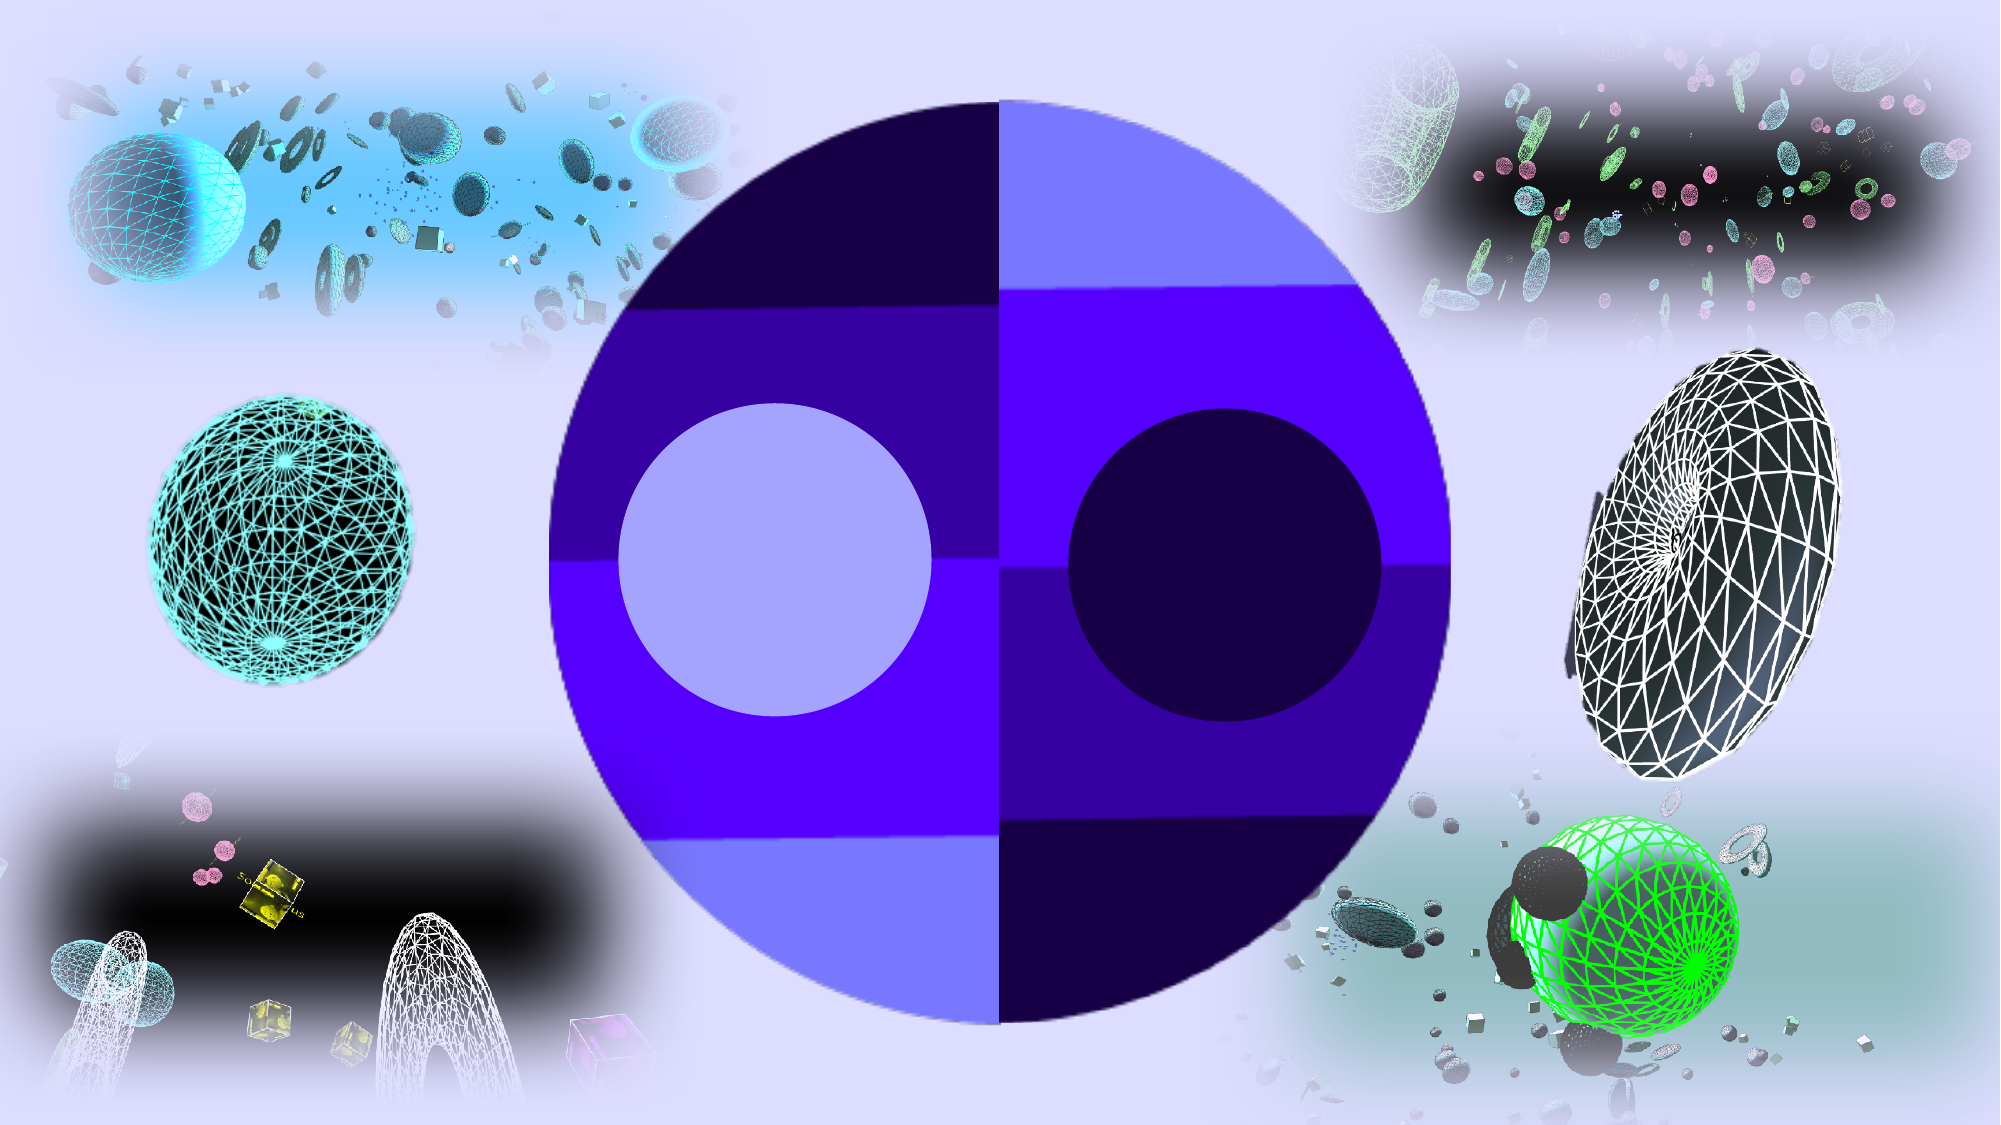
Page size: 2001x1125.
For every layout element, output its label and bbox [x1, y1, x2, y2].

picture [0, 0, 773, 1114]
text_box [549, 97, 1451, 1028]
picture [1196, 14, 2000, 1125]
